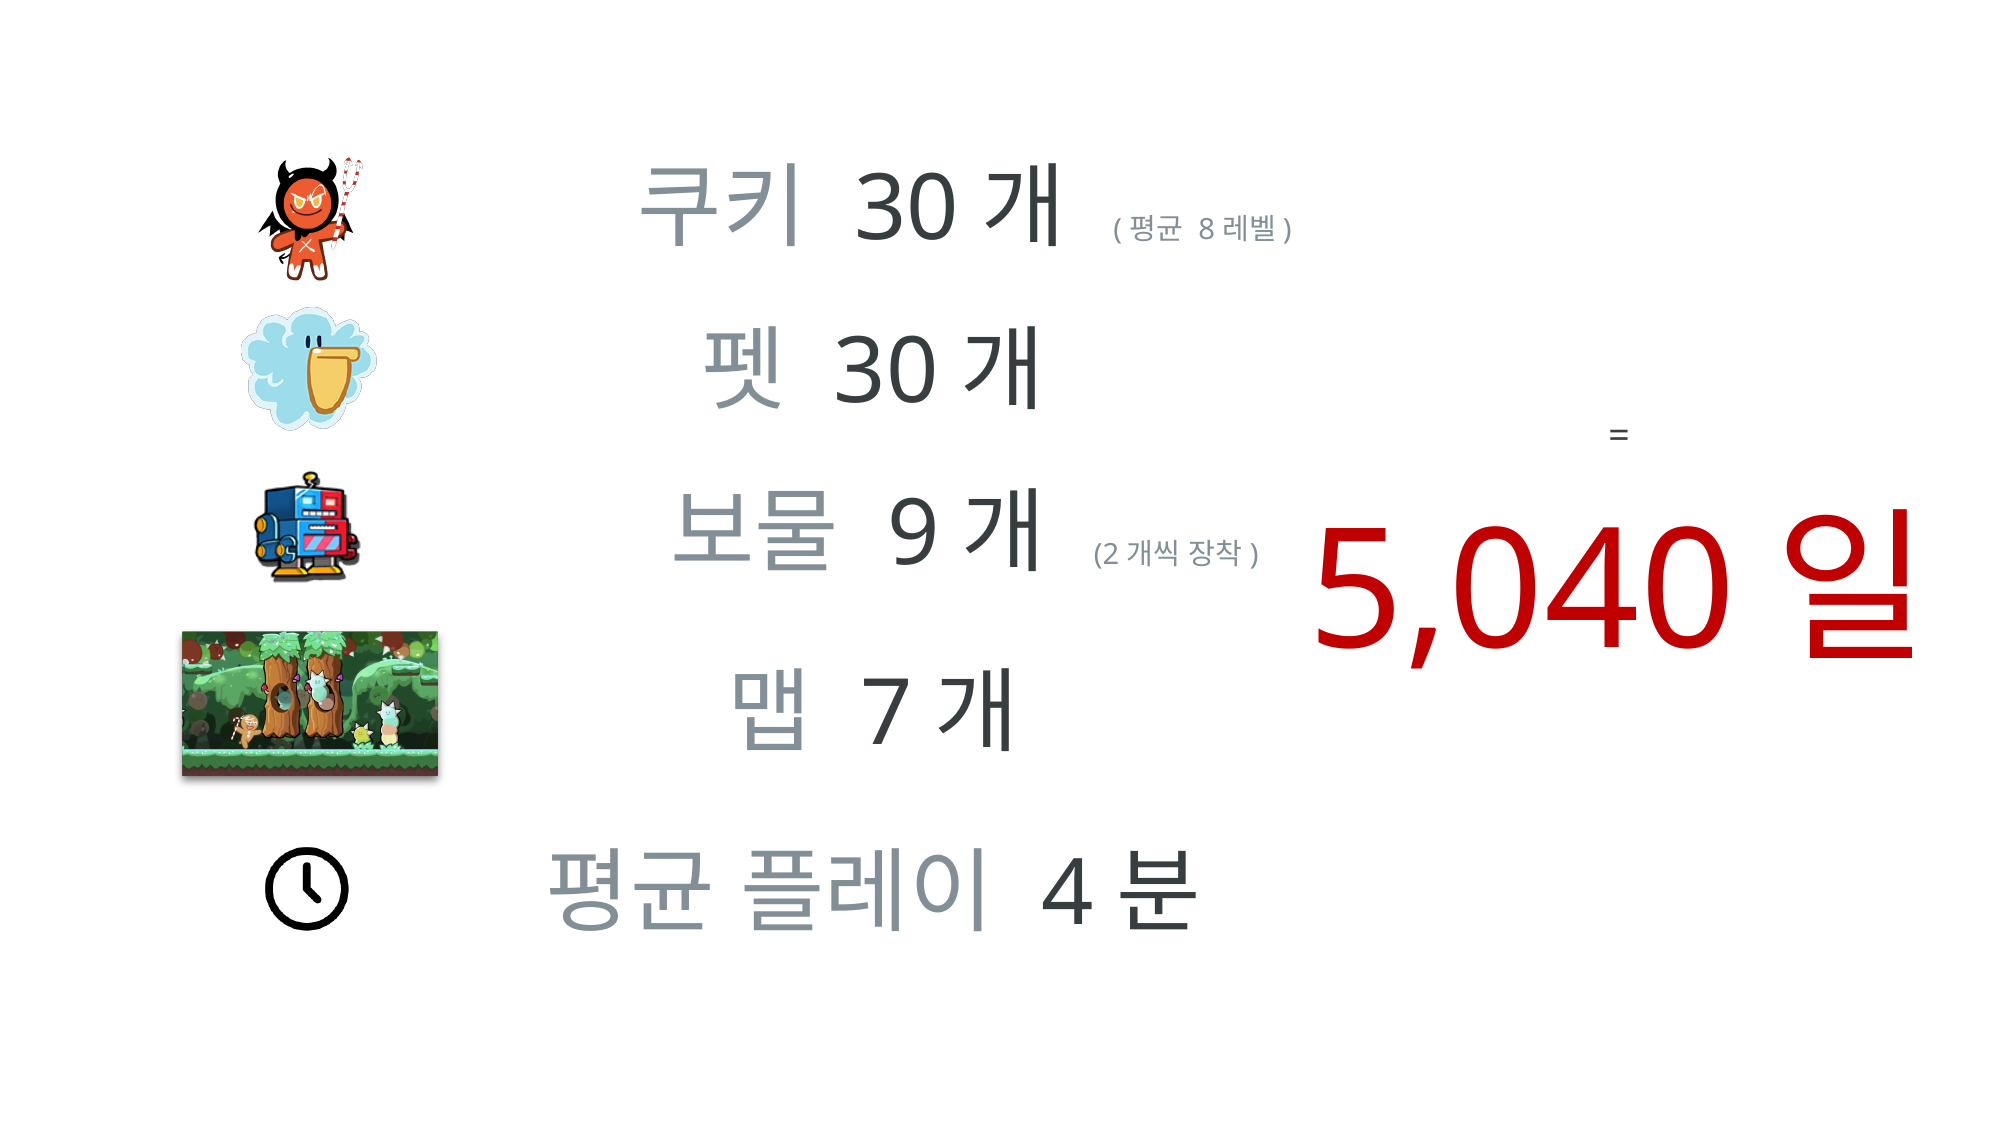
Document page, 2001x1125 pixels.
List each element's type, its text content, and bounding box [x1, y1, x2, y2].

picture [171, 625, 449, 792]
picture [230, 452, 383, 604]
text_box 맵 7개 [713, 646, 1034, 771]
picture [240, 126, 380, 282]
text_box 5,040일 [1294, 473, 1944, 689]
text_box 펫 30개 [686, 303, 1060, 428]
text_box 쿠키 30개 (평균 8레벨) [622, 140, 1307, 266]
picture [261, 843, 352, 934]
picture [224, 306, 389, 431]
text_box 평균 플레이 4분 [531, 825, 1216, 951]
text_box 보물 9개 (2개씩 장착) [655, 465, 1274, 590]
